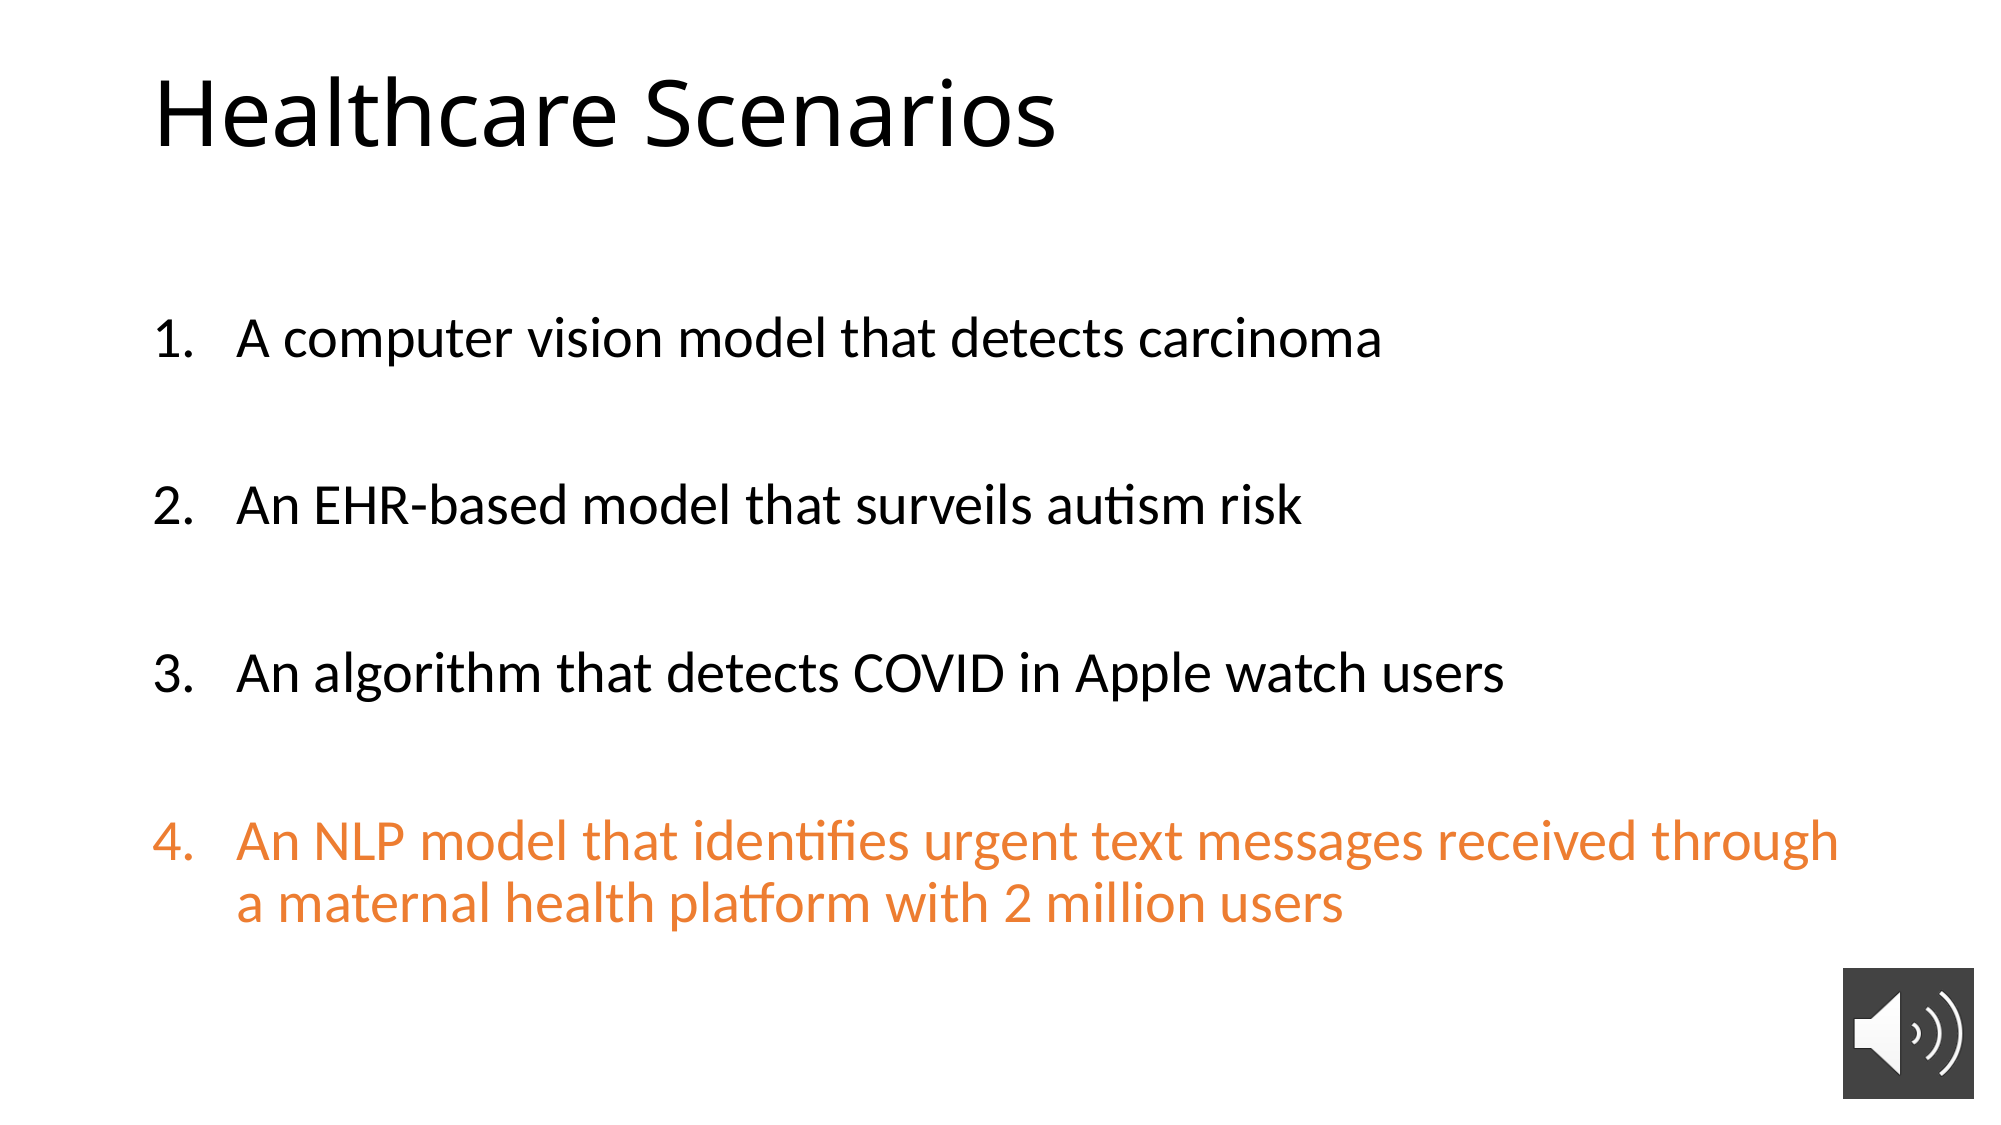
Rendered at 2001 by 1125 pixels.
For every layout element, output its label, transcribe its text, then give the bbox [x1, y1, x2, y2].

picture [1841, 966, 1975, 1100]
list A computer vision model that detects carcinoma An EHR-based model that surveils autism risk An algorithm that detects COVID in Apple watch users An NLP model that identifies urgent text messages received through a maternal health platform with 2 million users [137, 299, 1863, 1014]
title Healthcare Scenarios [137, 59, 1863, 278]
